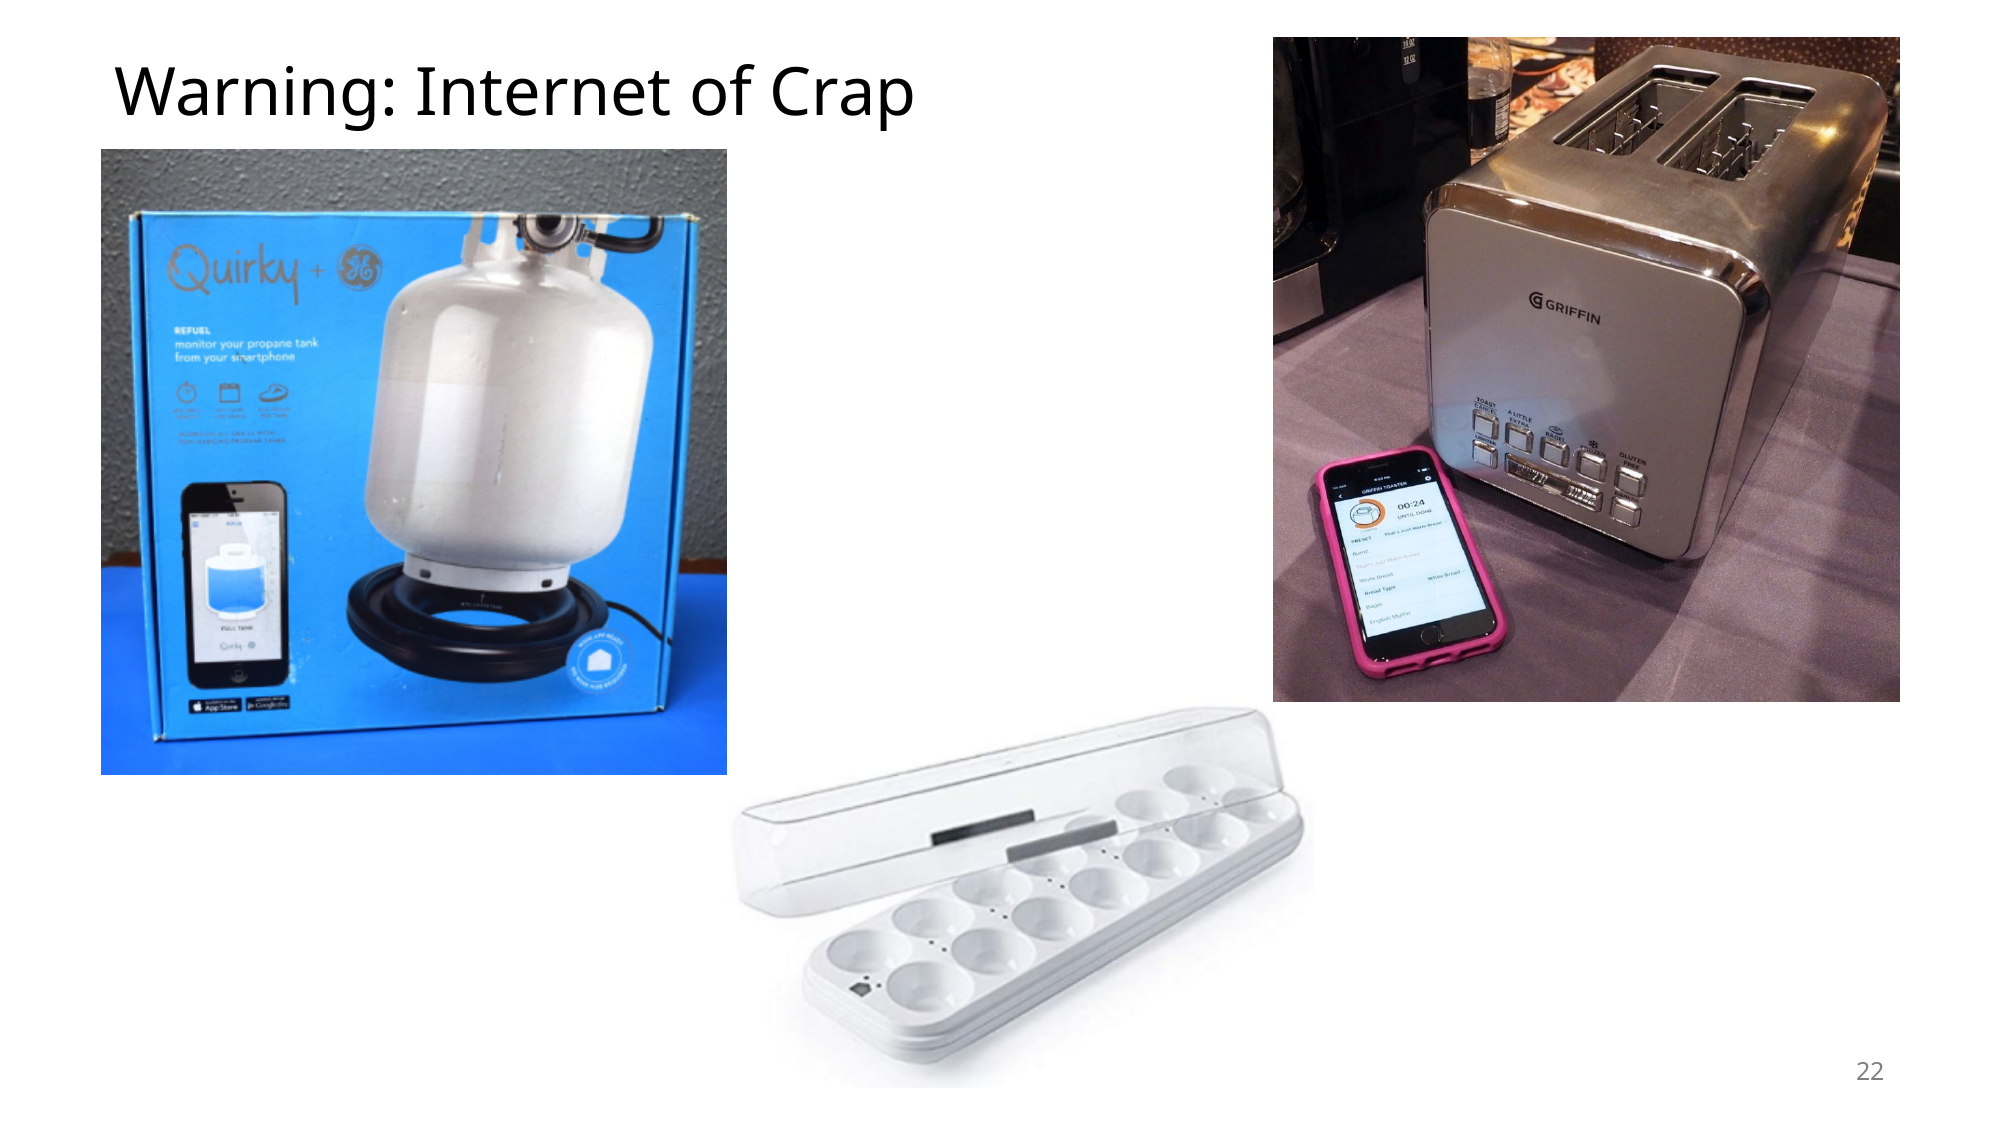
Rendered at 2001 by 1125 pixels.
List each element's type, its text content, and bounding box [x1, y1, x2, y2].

title Warning: Internet of Crap [99, 37, 1273, 150]
slide_number 22 [1749, 1042, 1900, 1103]
picture [101, 37, 1900, 1088]
